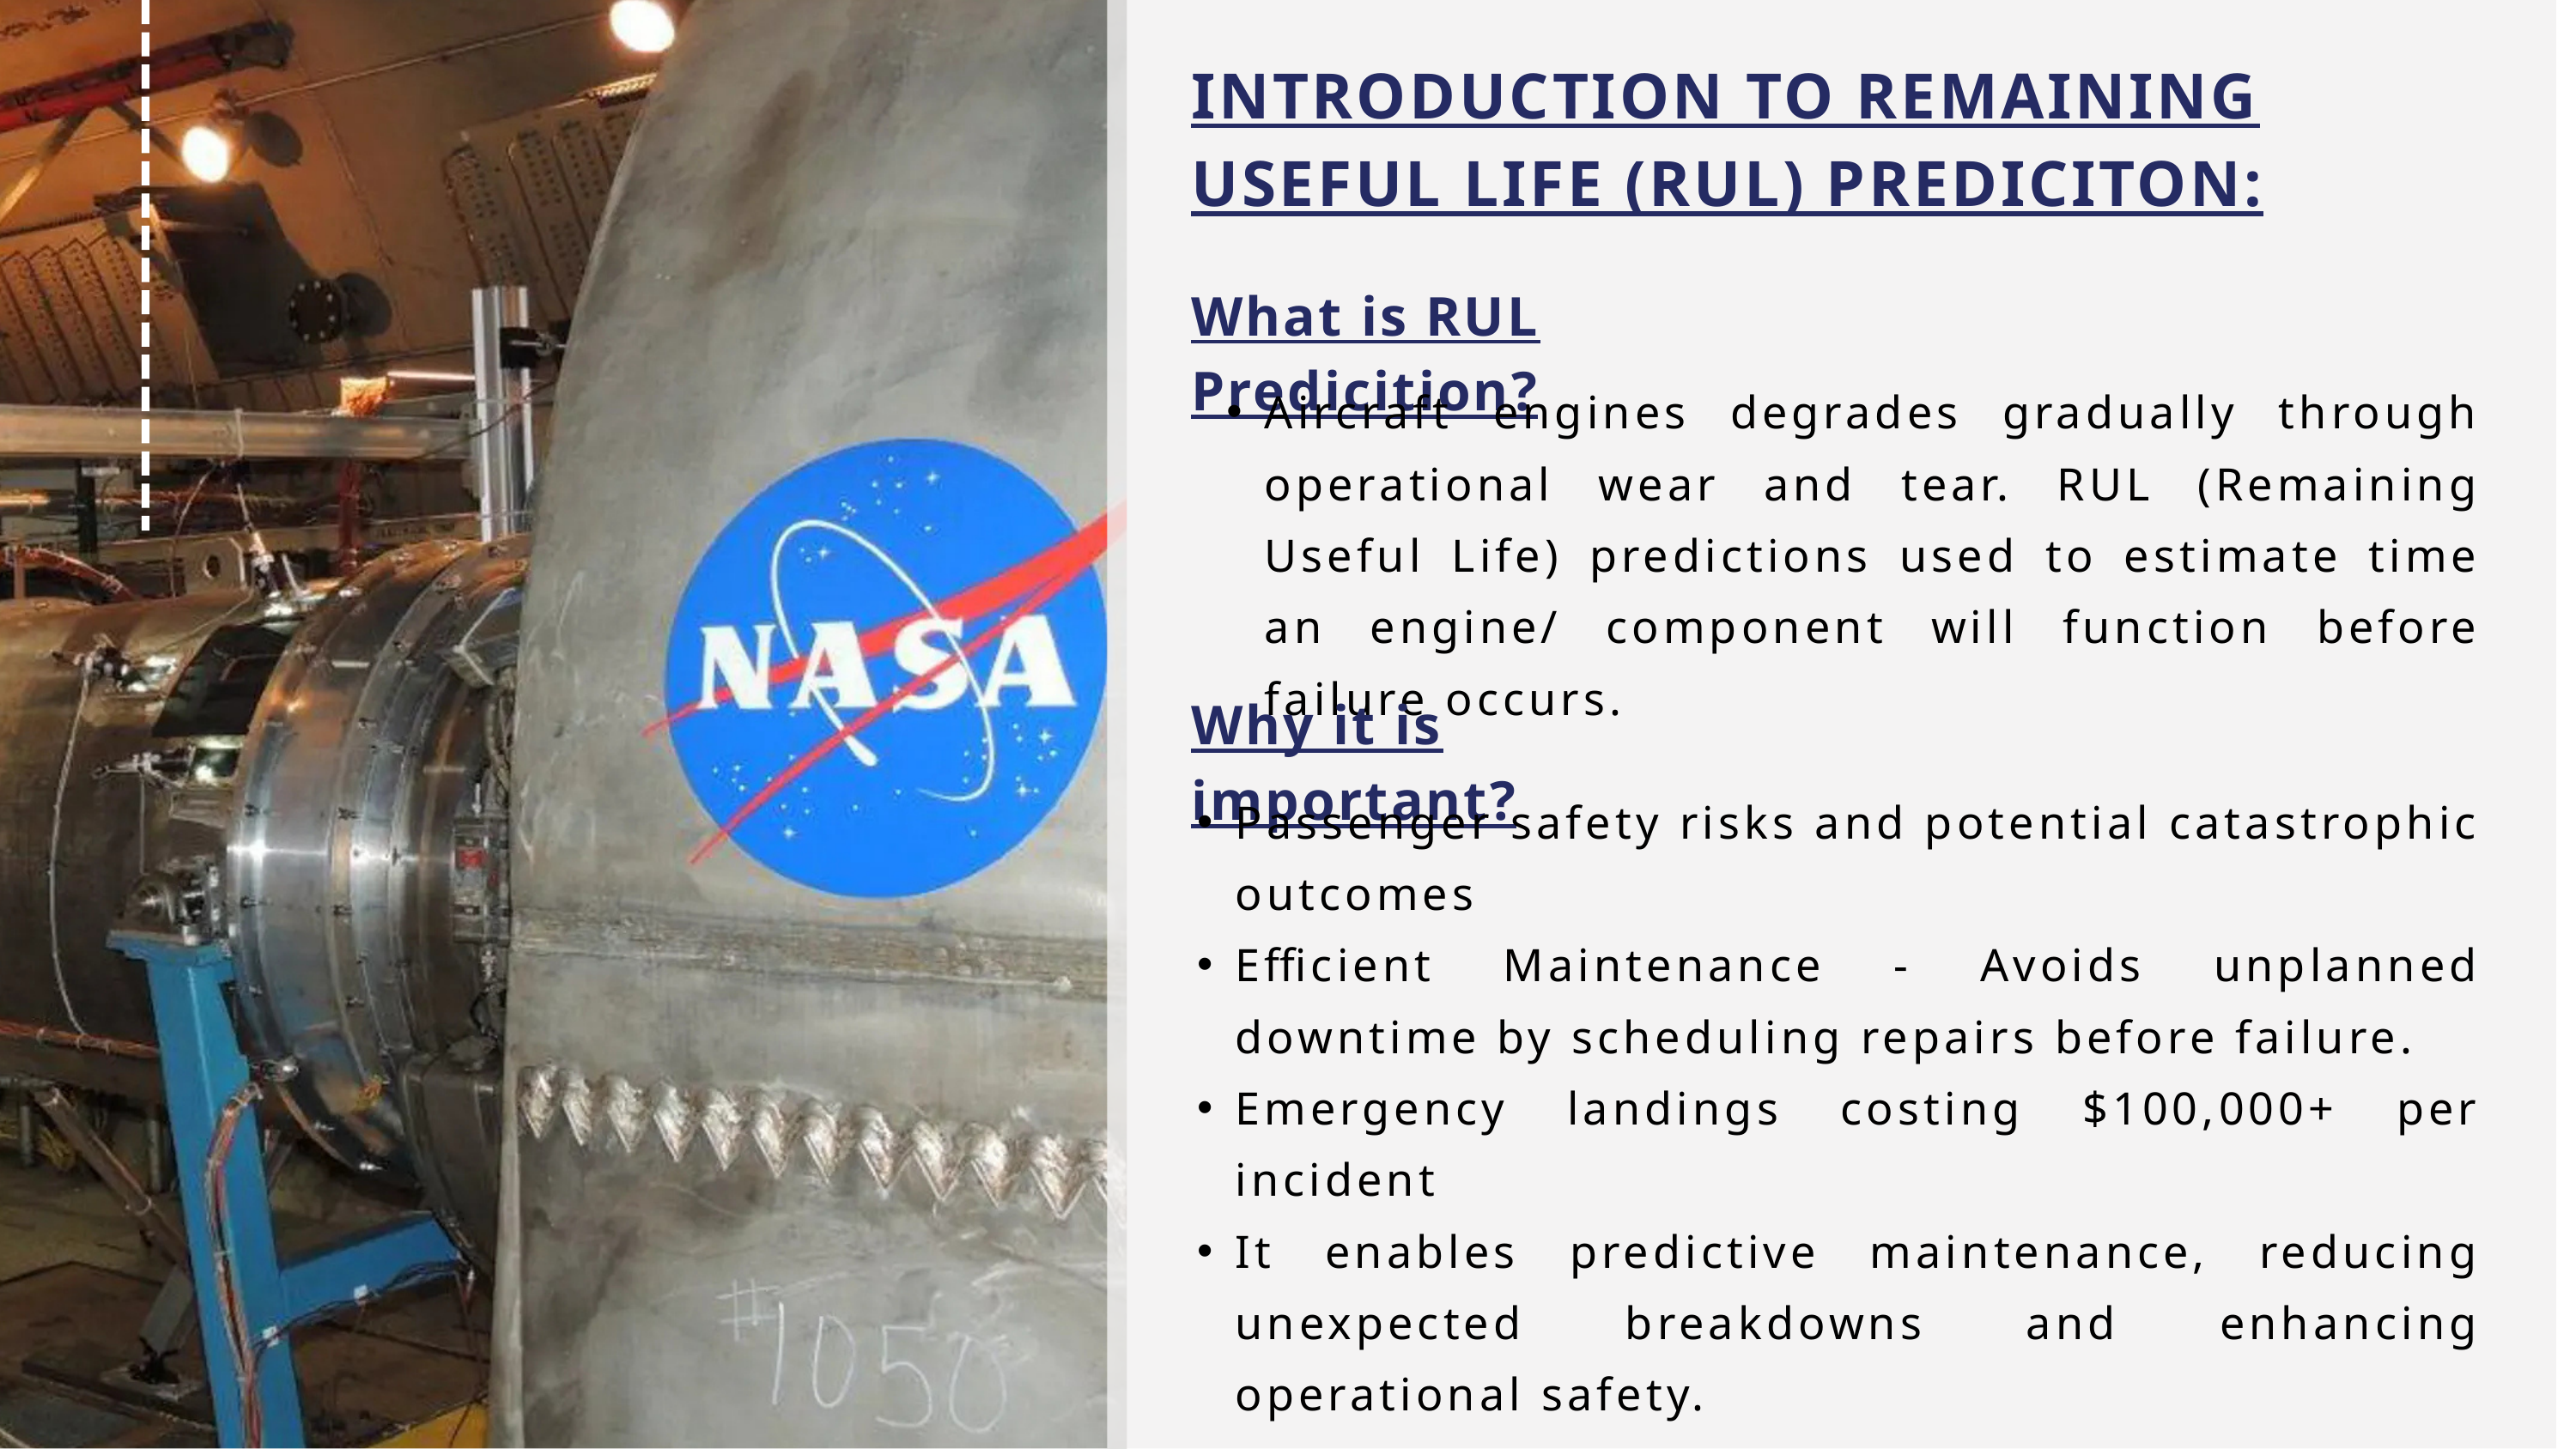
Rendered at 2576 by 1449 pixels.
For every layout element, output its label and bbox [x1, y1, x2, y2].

text_box [0, 0, 1105, 1449]
text_box [1107, 0, 2557, 1449]
